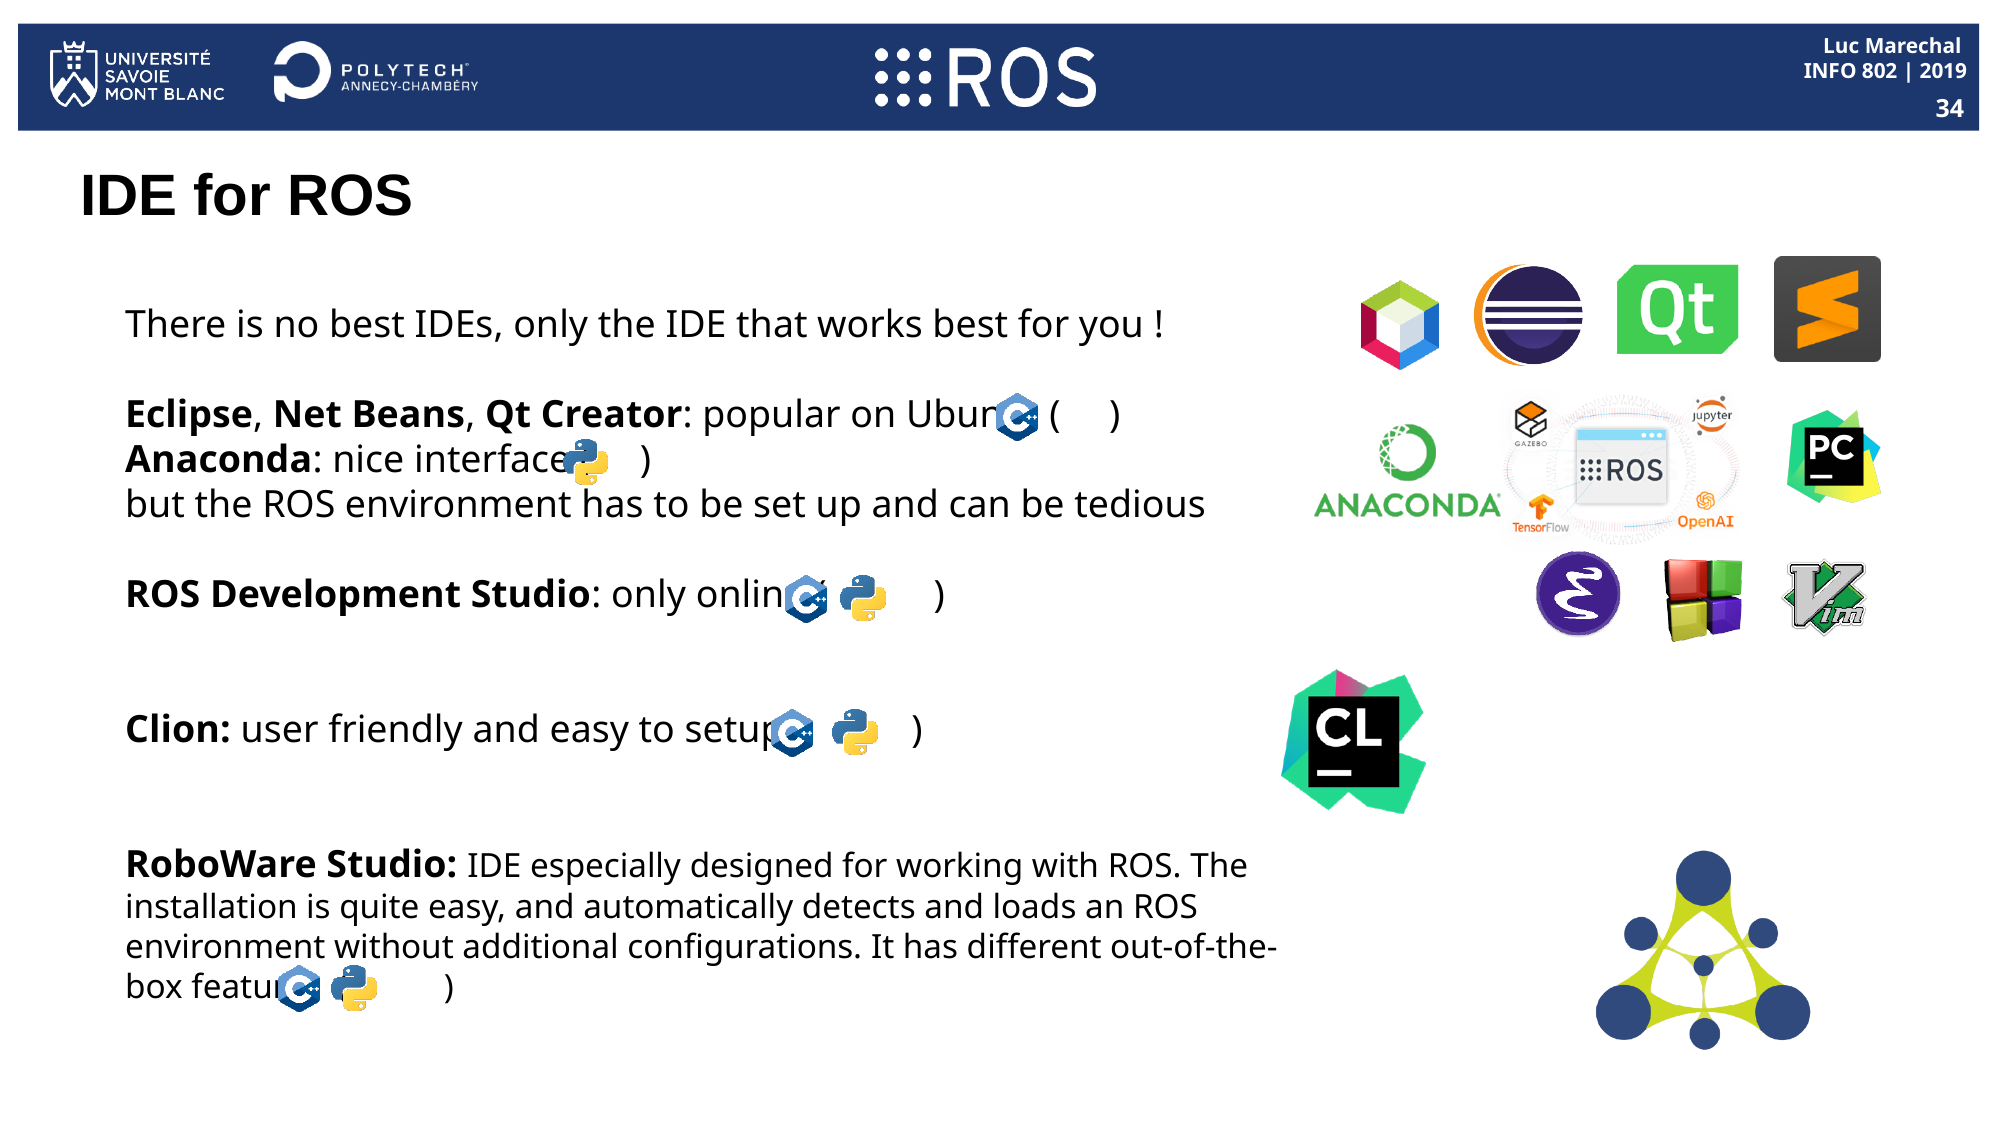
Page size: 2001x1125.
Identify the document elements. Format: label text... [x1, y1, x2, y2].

slide_number 34 [1804, 79, 1980, 140]
picture [840, 575, 886, 621]
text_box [1312, 256, 1881, 653]
text_box There is no best IDEs, only the IDE that works best for you ! Eclipse, Net Beans, Qt Creator: popular on Ubuntu ( ) Anaconda: nice interface ( ) but the ROS environment has to be set up and can be tedious ROS Development Studio: only online ( ) Clion: user friendly and easy to setup ( ) RoboWare Studio: IDE especially designed for working with ROS. The installation is quite easy, and automatically detects and loads an ROS environment without additional configurations. It has different out-of-the-box features ( ) [110, 292, 1341, 1013]
picture [785, 575, 827, 623]
picture [875, 47, 1096, 107]
picture [50, 41, 224, 107]
picture [274, 41, 478, 102]
picture [771, 709, 813, 757]
picture [996, 393, 1038, 441]
picture [1590, 836, 1816, 1062]
picture [562, 439, 608, 485]
picture [832, 709, 878, 755]
picture [278, 965, 320, 1012]
picture [1280, 669, 1426, 814]
picture [331, 965, 377, 1011]
title IDE for ROS [65, 154, 1791, 239]
